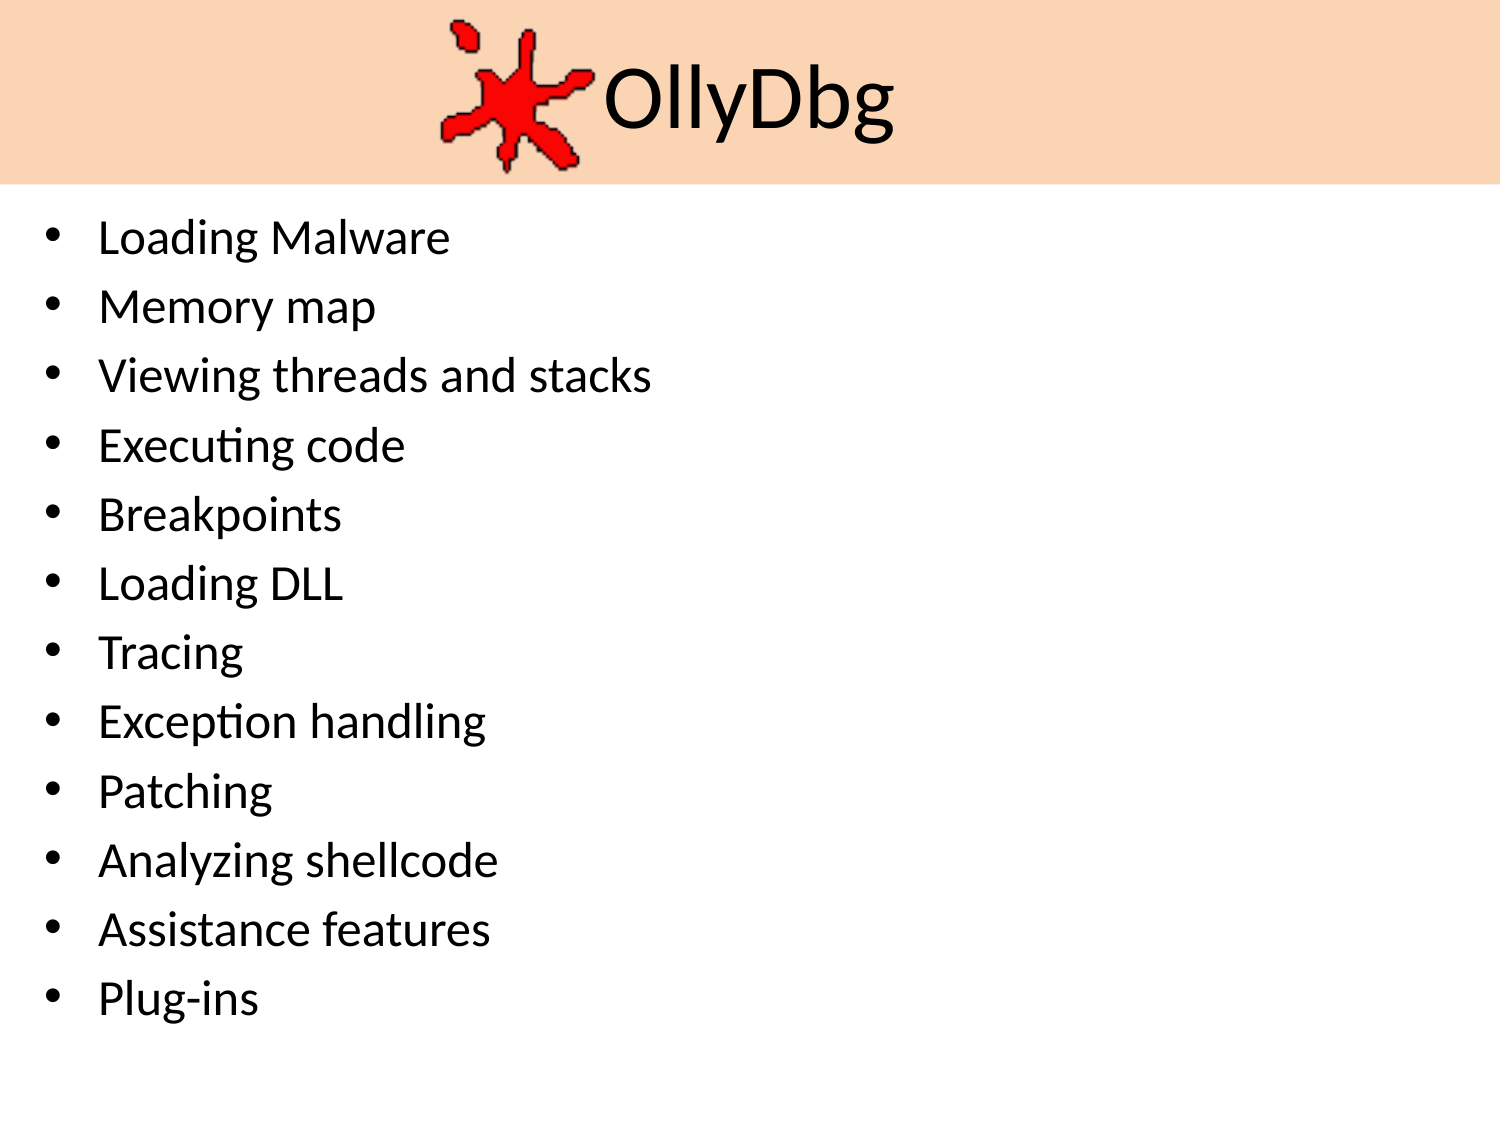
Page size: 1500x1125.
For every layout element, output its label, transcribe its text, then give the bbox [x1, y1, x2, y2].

picture [435, 14, 609, 184]
list Loading Malware Memory map Viewing threads and stacks Executing code Breakpoints Loading DLL Tracing Exception handling Patching Analyzing shellcode Assistance features Plug-ins [29, 196, 1471, 1035]
title OllyDbg [0, 0, 1500, 185]
